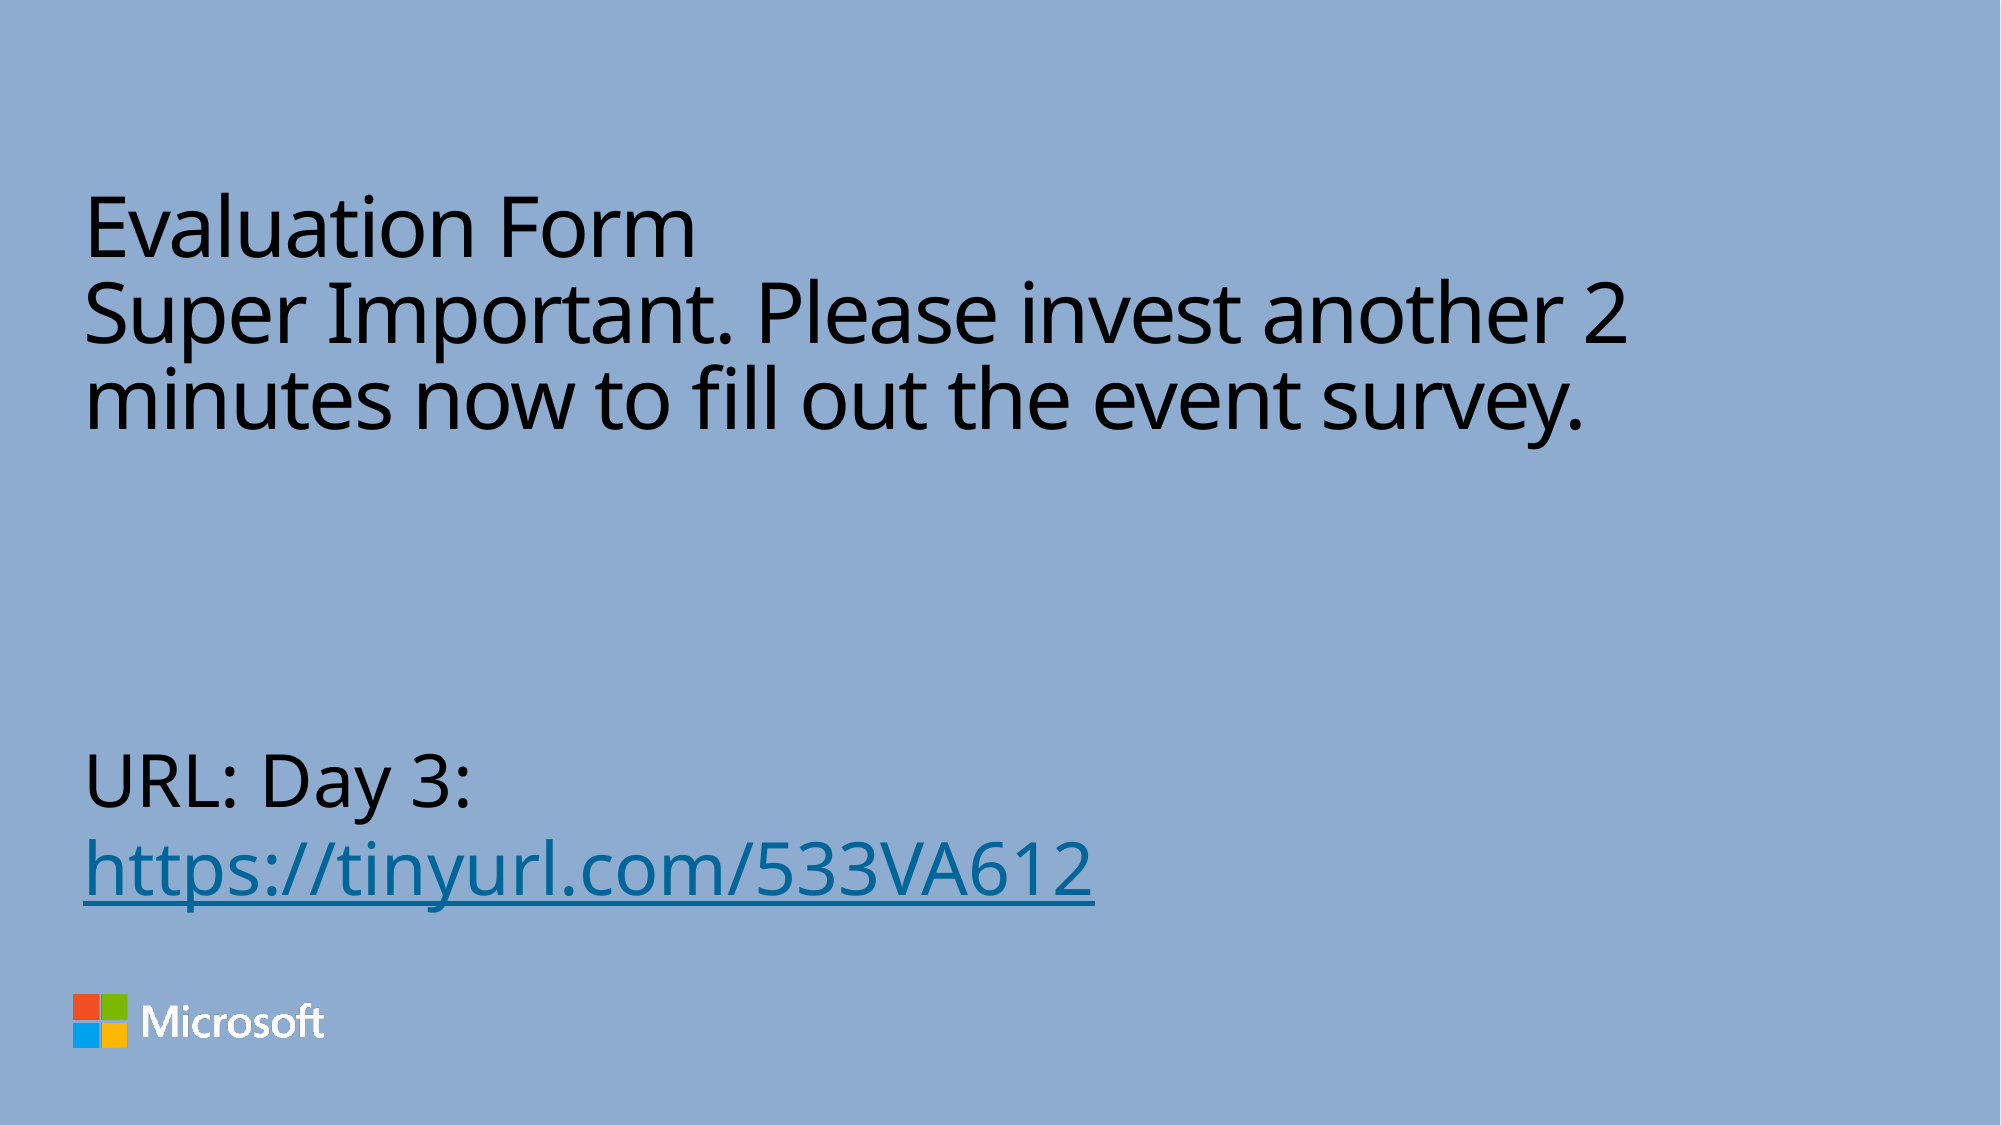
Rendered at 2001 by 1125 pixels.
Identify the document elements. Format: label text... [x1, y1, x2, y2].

picture [73, 1011, 324, 1048]
list URL: Day 3: https://tinyurl.com/533VA612 [58, 715, 1508, 1011]
title Evaluation Form Super Important. Please invest another 2 minutes now to fill out the event survey. [58, 173, 1677, 470]
